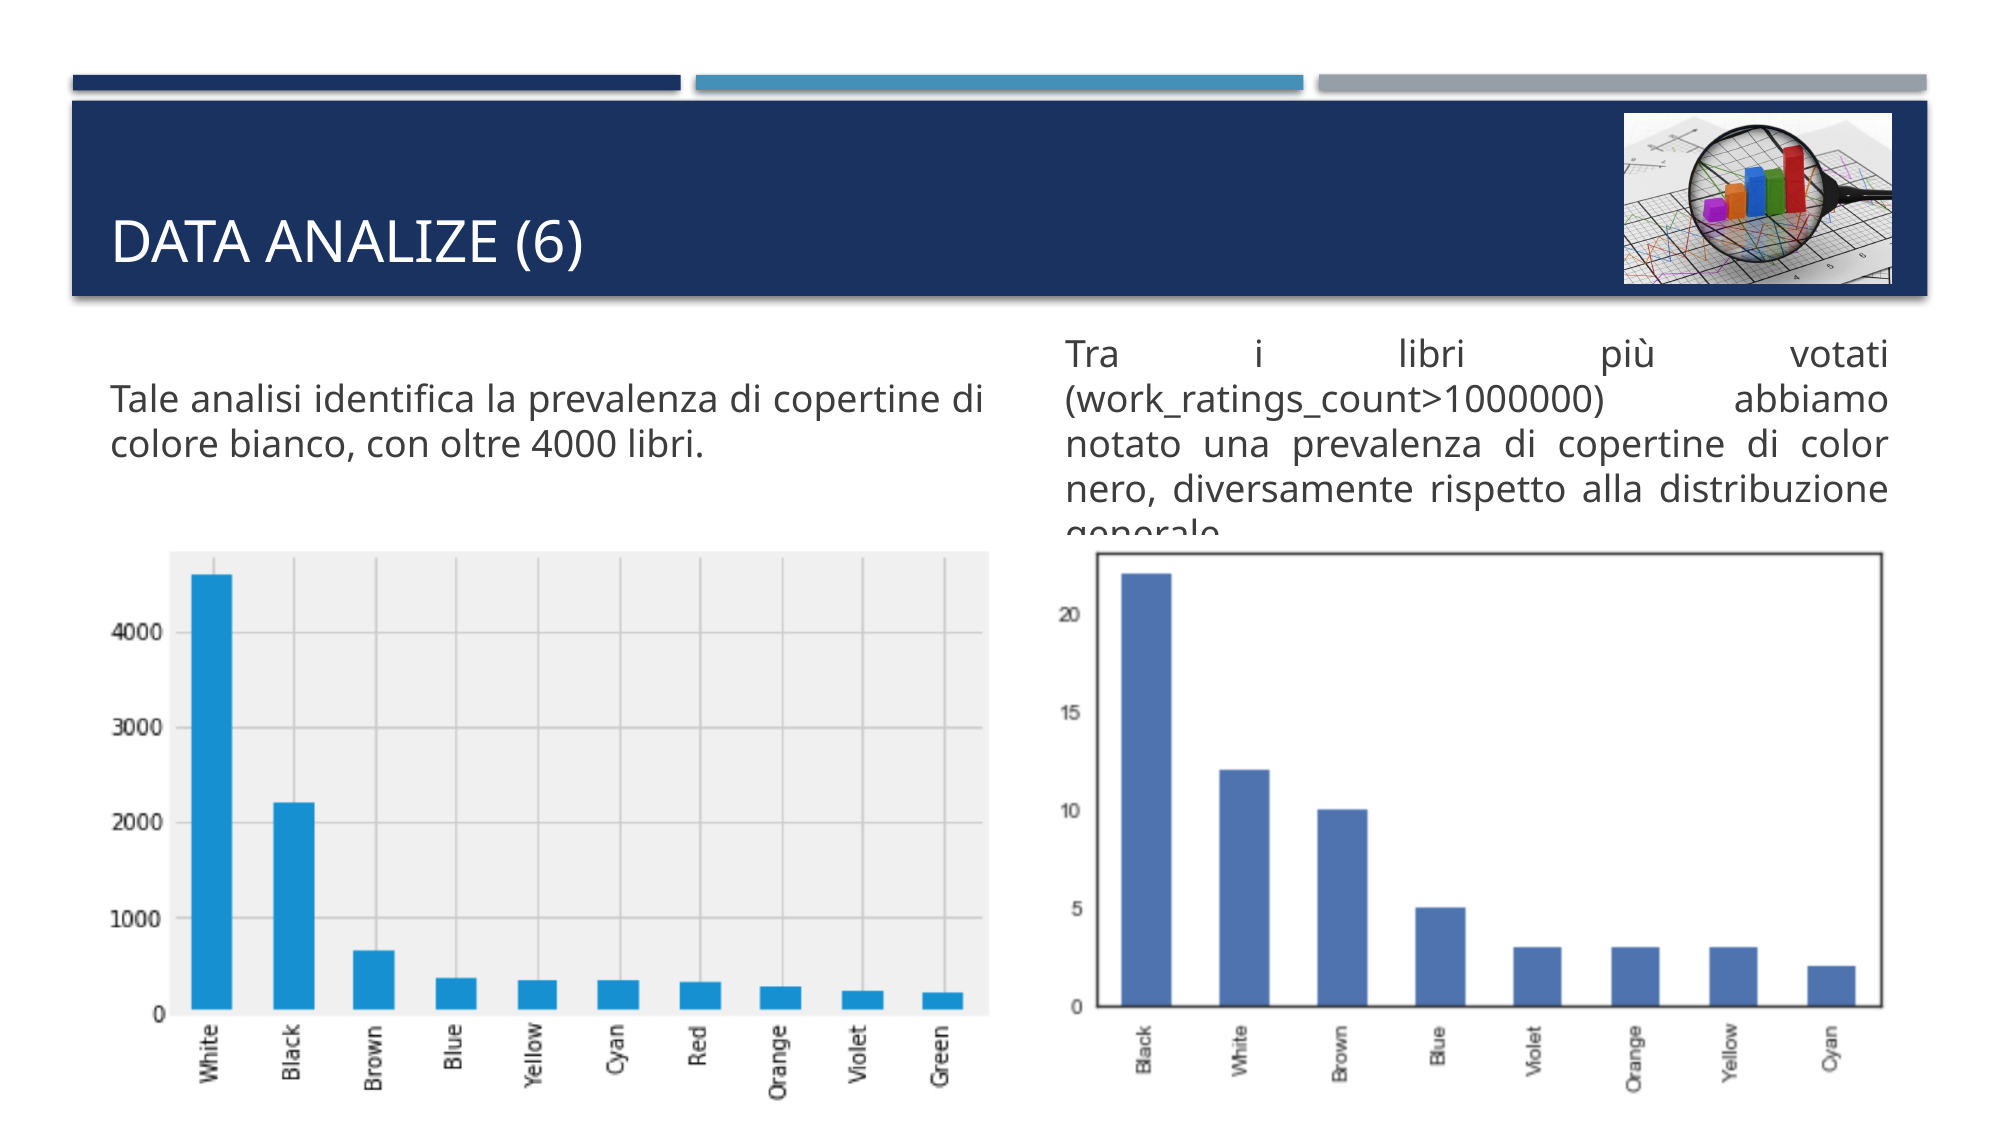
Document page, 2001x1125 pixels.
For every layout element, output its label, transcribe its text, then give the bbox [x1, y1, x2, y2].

text_box Tale analisi identifica la prevalenza di copertine di colore bianco, con oltre 4000 libri. [95, 367, 1000, 473]
text_box Tra i libri più votati (work_ratings_count>1000000) abbiamo notato una prevalenza di copertine di color nero, diversamente rispetto alla distribuzione generale. [1050, 322, 1905, 562]
title DATA ANALIZE (6) [1897, 115, 1905, 282]
picture [1037, 534, 1893, 1111]
picture [1624, 112, 1893, 284]
title DATA ANALIZE (6) [95, 115, 1619, 282]
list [89, 534, 1001, 1111]
